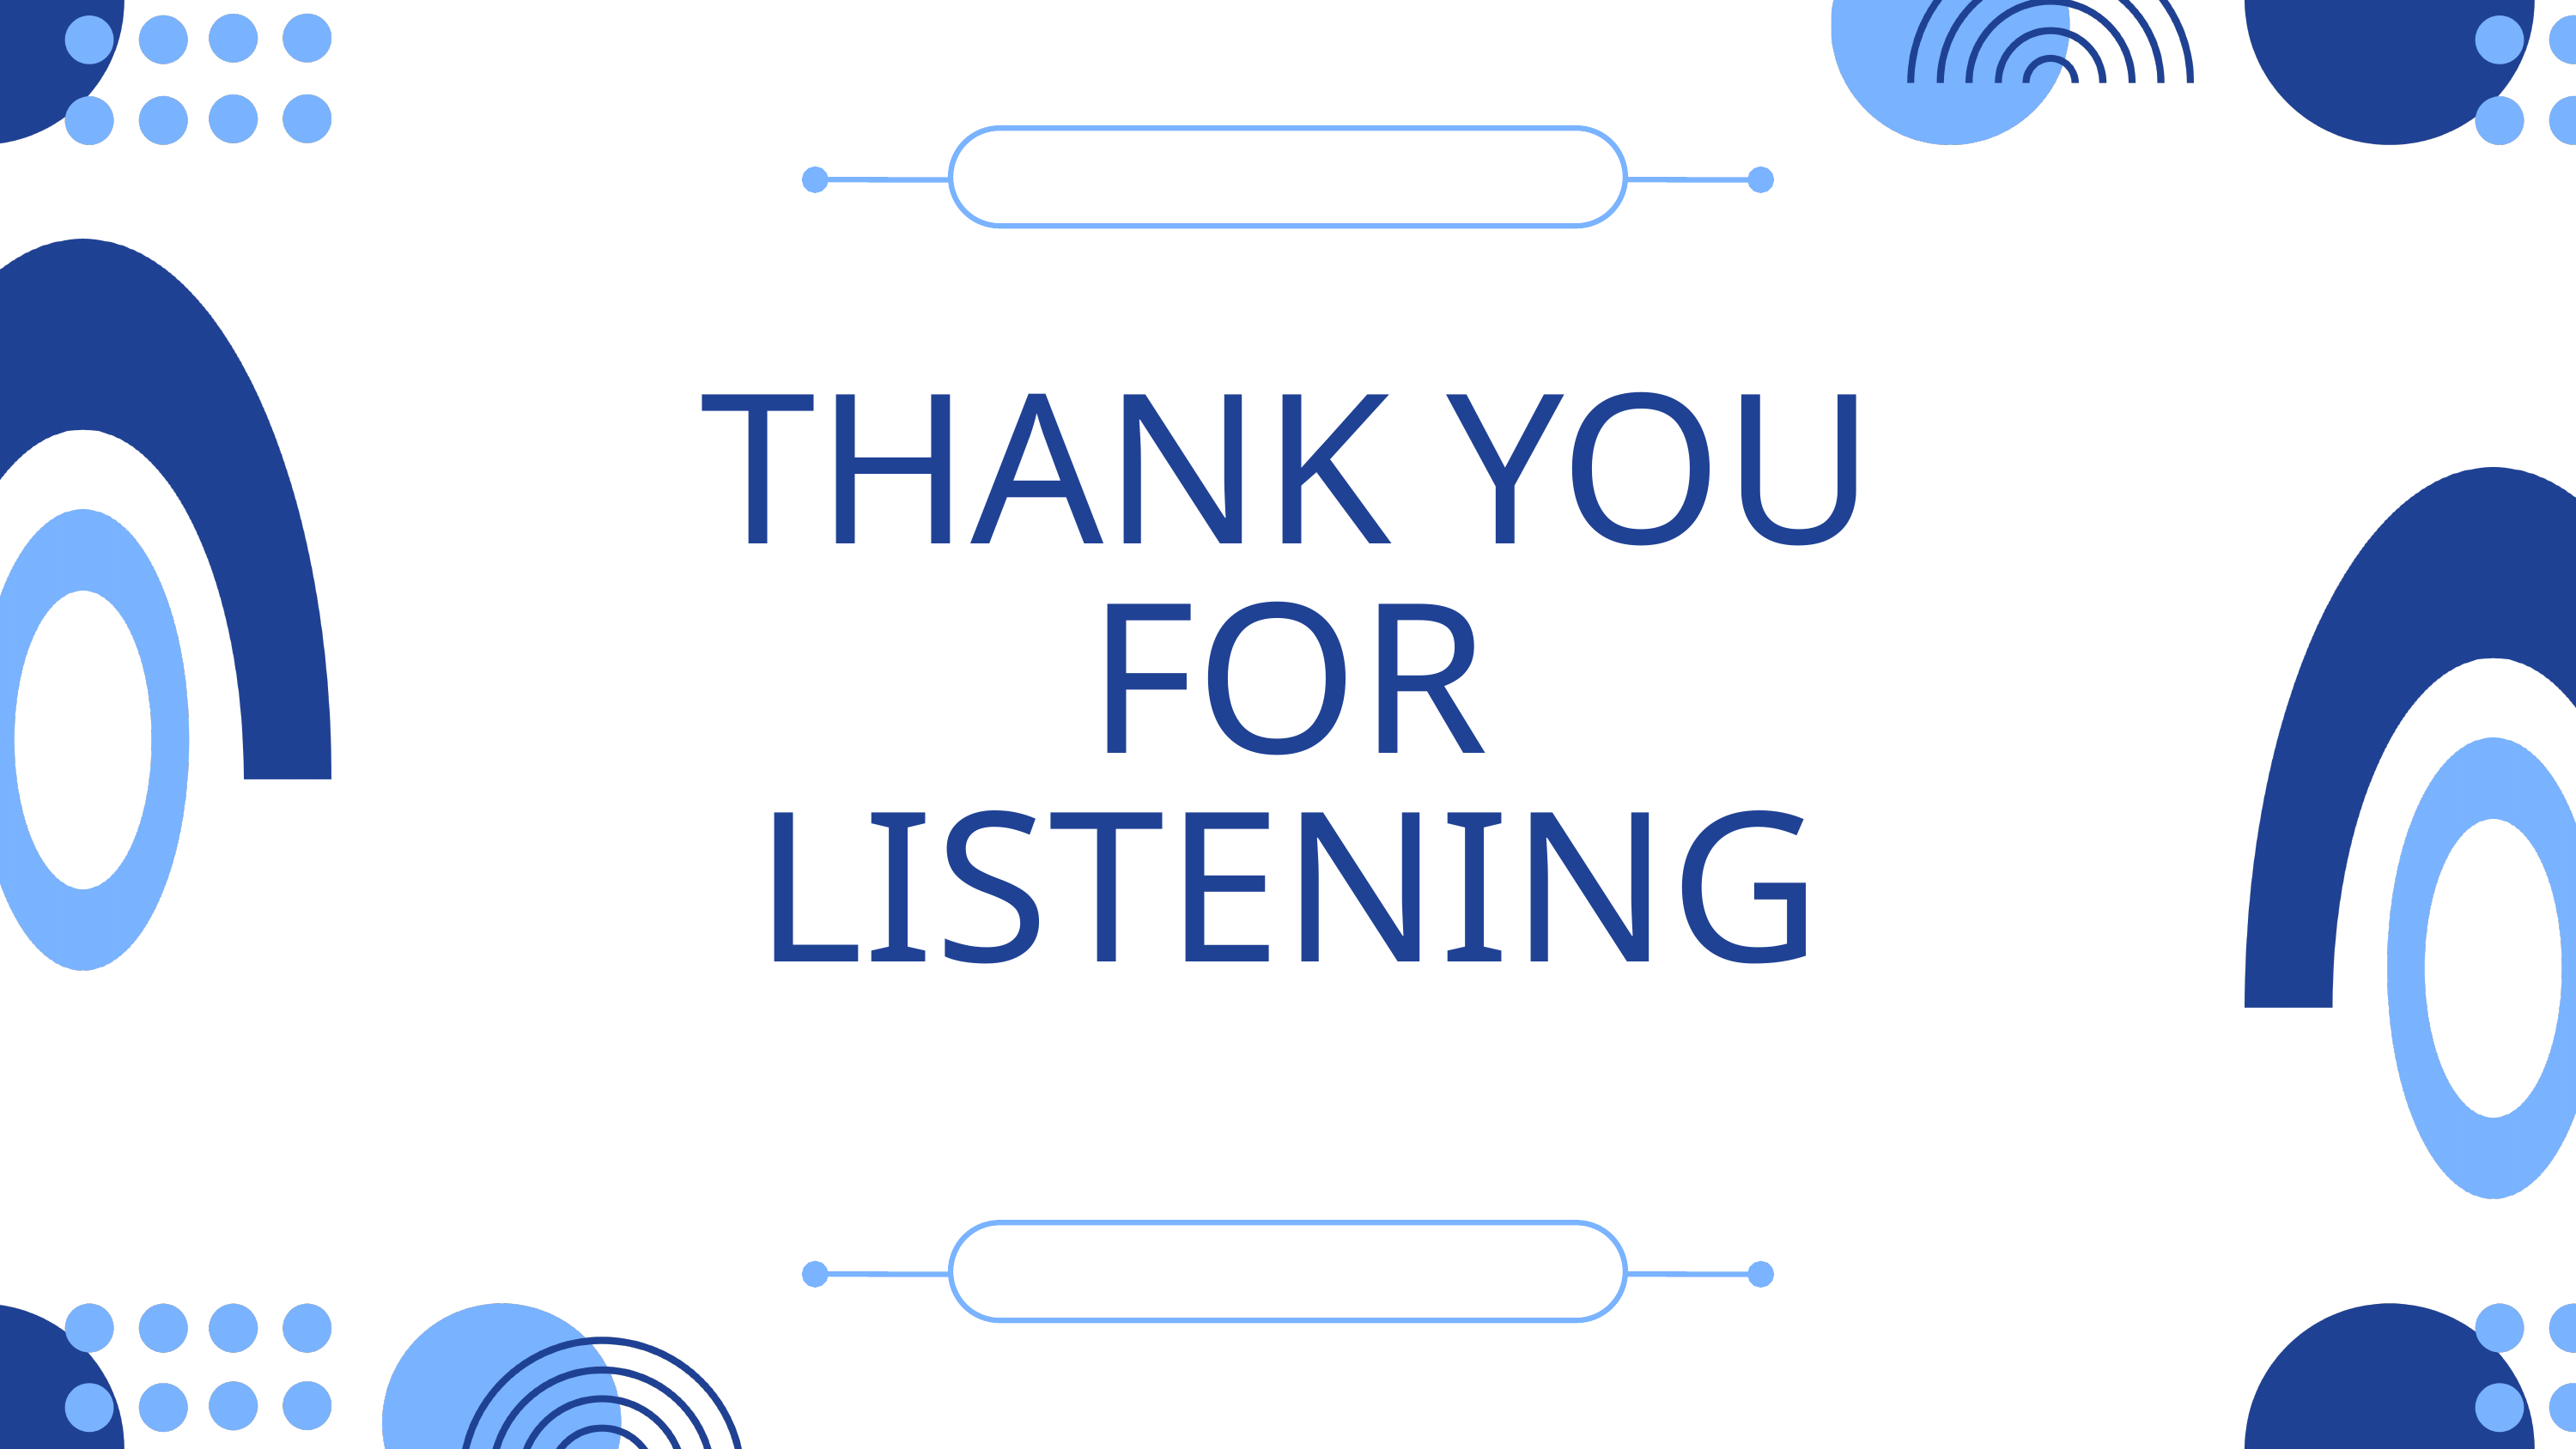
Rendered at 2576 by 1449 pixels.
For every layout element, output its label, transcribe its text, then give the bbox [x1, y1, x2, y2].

text_box [0, 0, 331, 145]
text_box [950, 127, 1626, 227]
text_box [805, 1265, 945, 1283]
text_box [0, 1303, 331, 1449]
text_box [2245, 1303, 2576, 1449]
text_box [2245, 0, 2576, 145]
text_box [382, 1303, 745, 1449]
text_box [0, 238, 331, 971]
text_box [1831, 0, 2194, 145]
text_box [2245, 466, 2576, 1199]
text_box [1630, 171, 1770, 189]
text_box [805, 171, 945, 189]
text_box THANK YOU FOR LISTENING [643, 377, 1933, 1003]
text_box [950, 1222, 1626, 1321]
text_box [1630, 1265, 1770, 1283]
